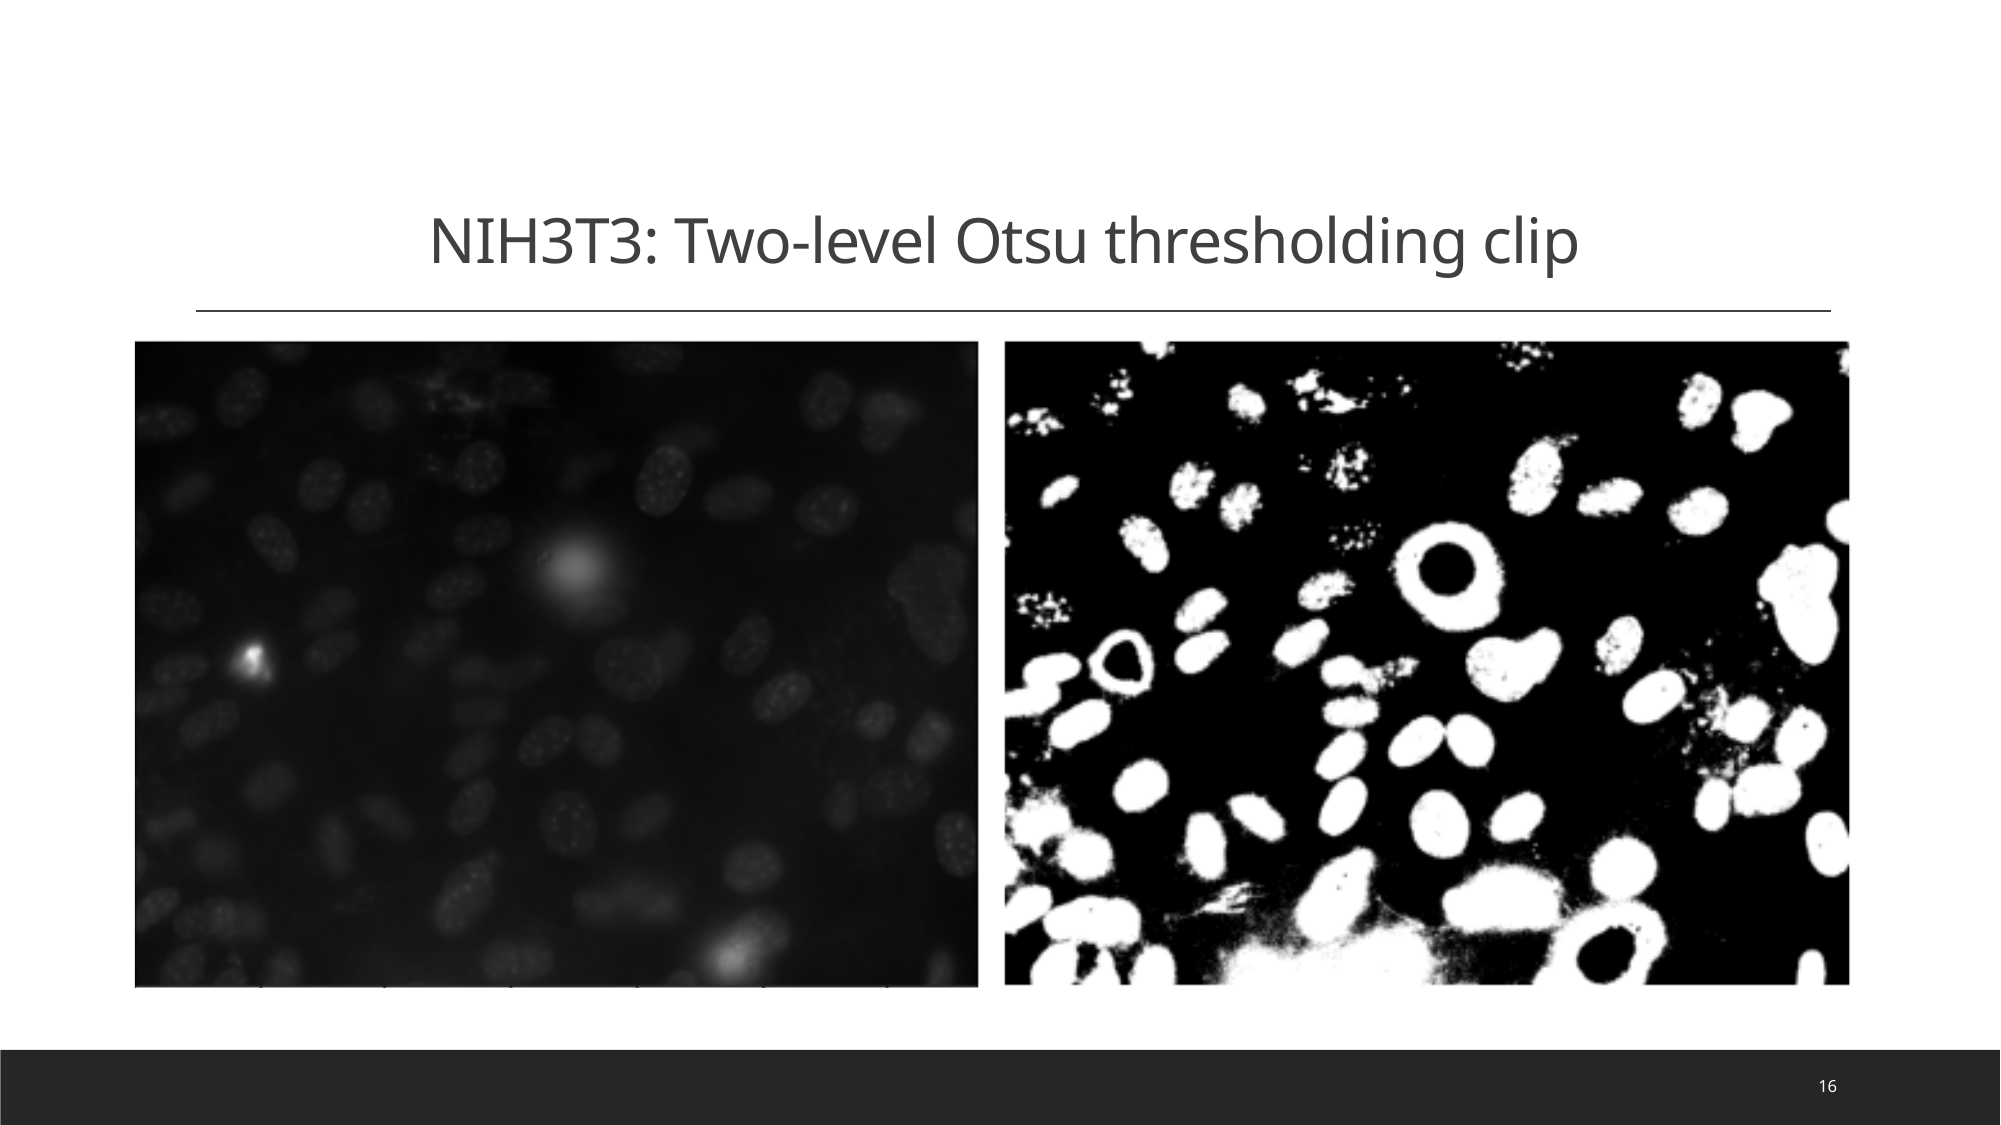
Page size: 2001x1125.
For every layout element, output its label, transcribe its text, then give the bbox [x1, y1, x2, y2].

title NIH3T3: Two-level Otsu thresholding clip [180, 47, 1830, 285]
picture [134, 316, 1866, 988]
slide_number 16 [1803, 1057, 1932, 1118]
